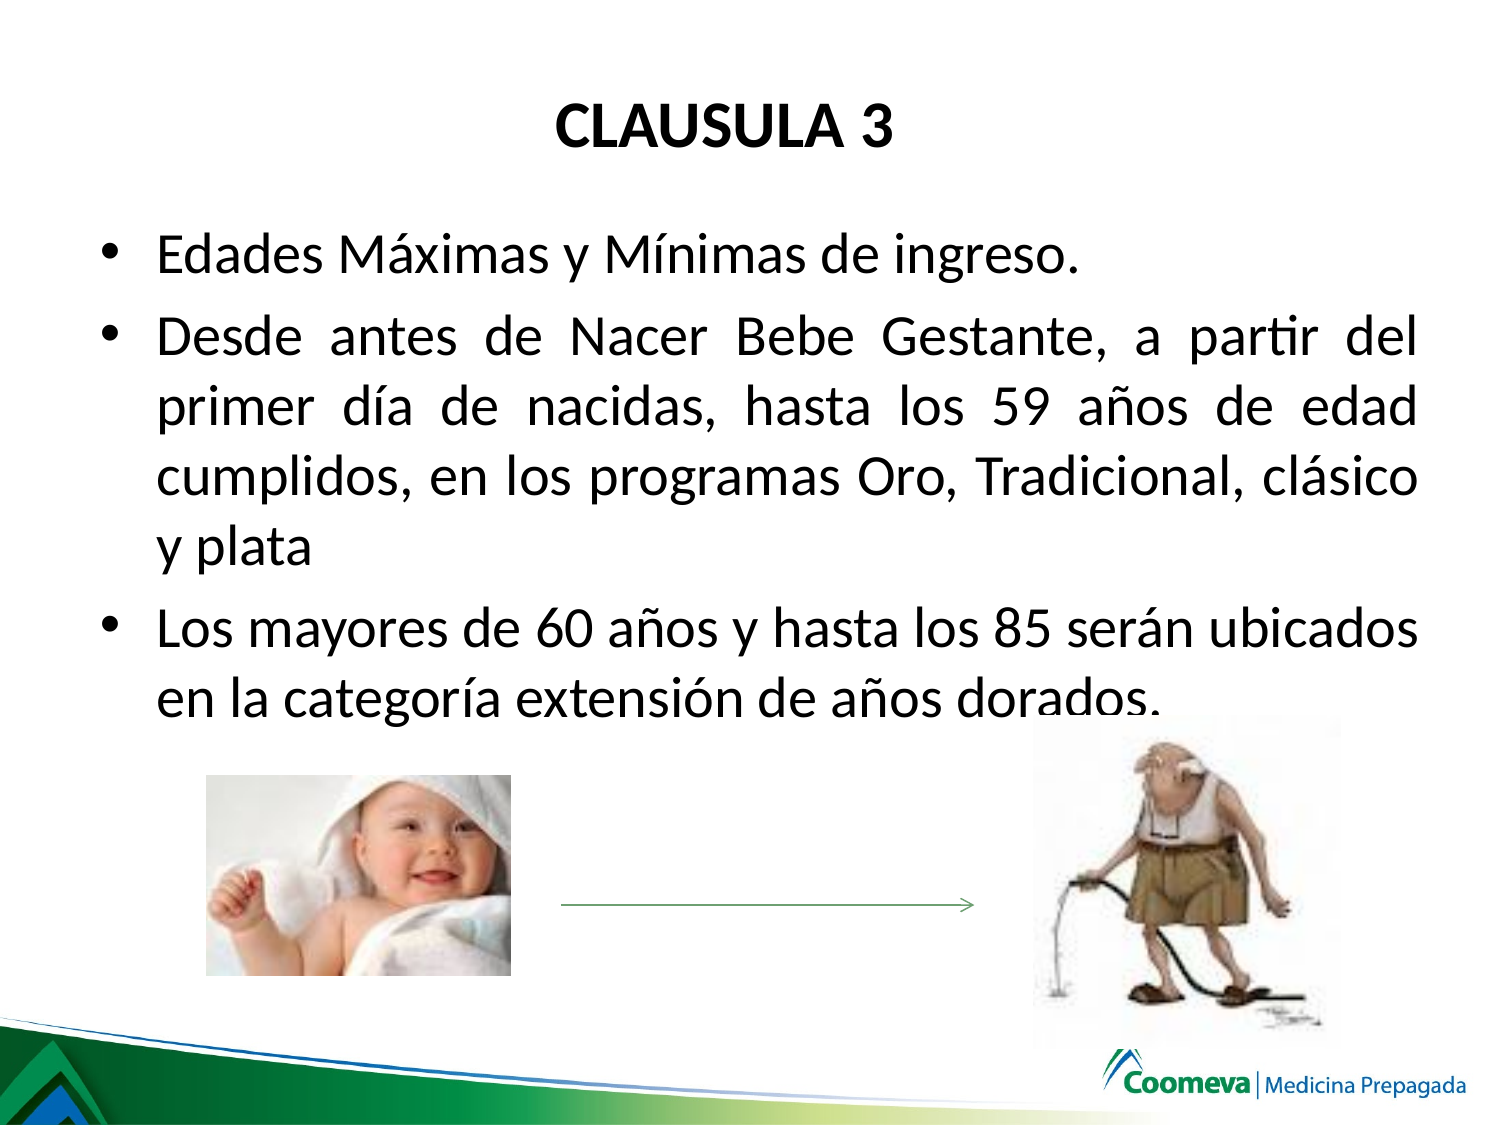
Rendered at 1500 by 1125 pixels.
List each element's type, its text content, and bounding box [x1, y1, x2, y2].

list Edades Máximas y Mínimas de ingreso. Desde antes de Nacer Bebe Gestante, a partir del primer día de nacidas, hasta los 59 años de edad cumplidos, en los programas Oro, Tradicional, clásico y plata Los mayores de 60 años y hasta los 85 serán ubicados en la categoría extensión de años dorados. [85, 208, 1436, 1035]
title CLAUSULA 3 [49, 19, 1400, 223]
picture [206, 774, 511, 977]
picture [0, 715, 1500, 1125]
